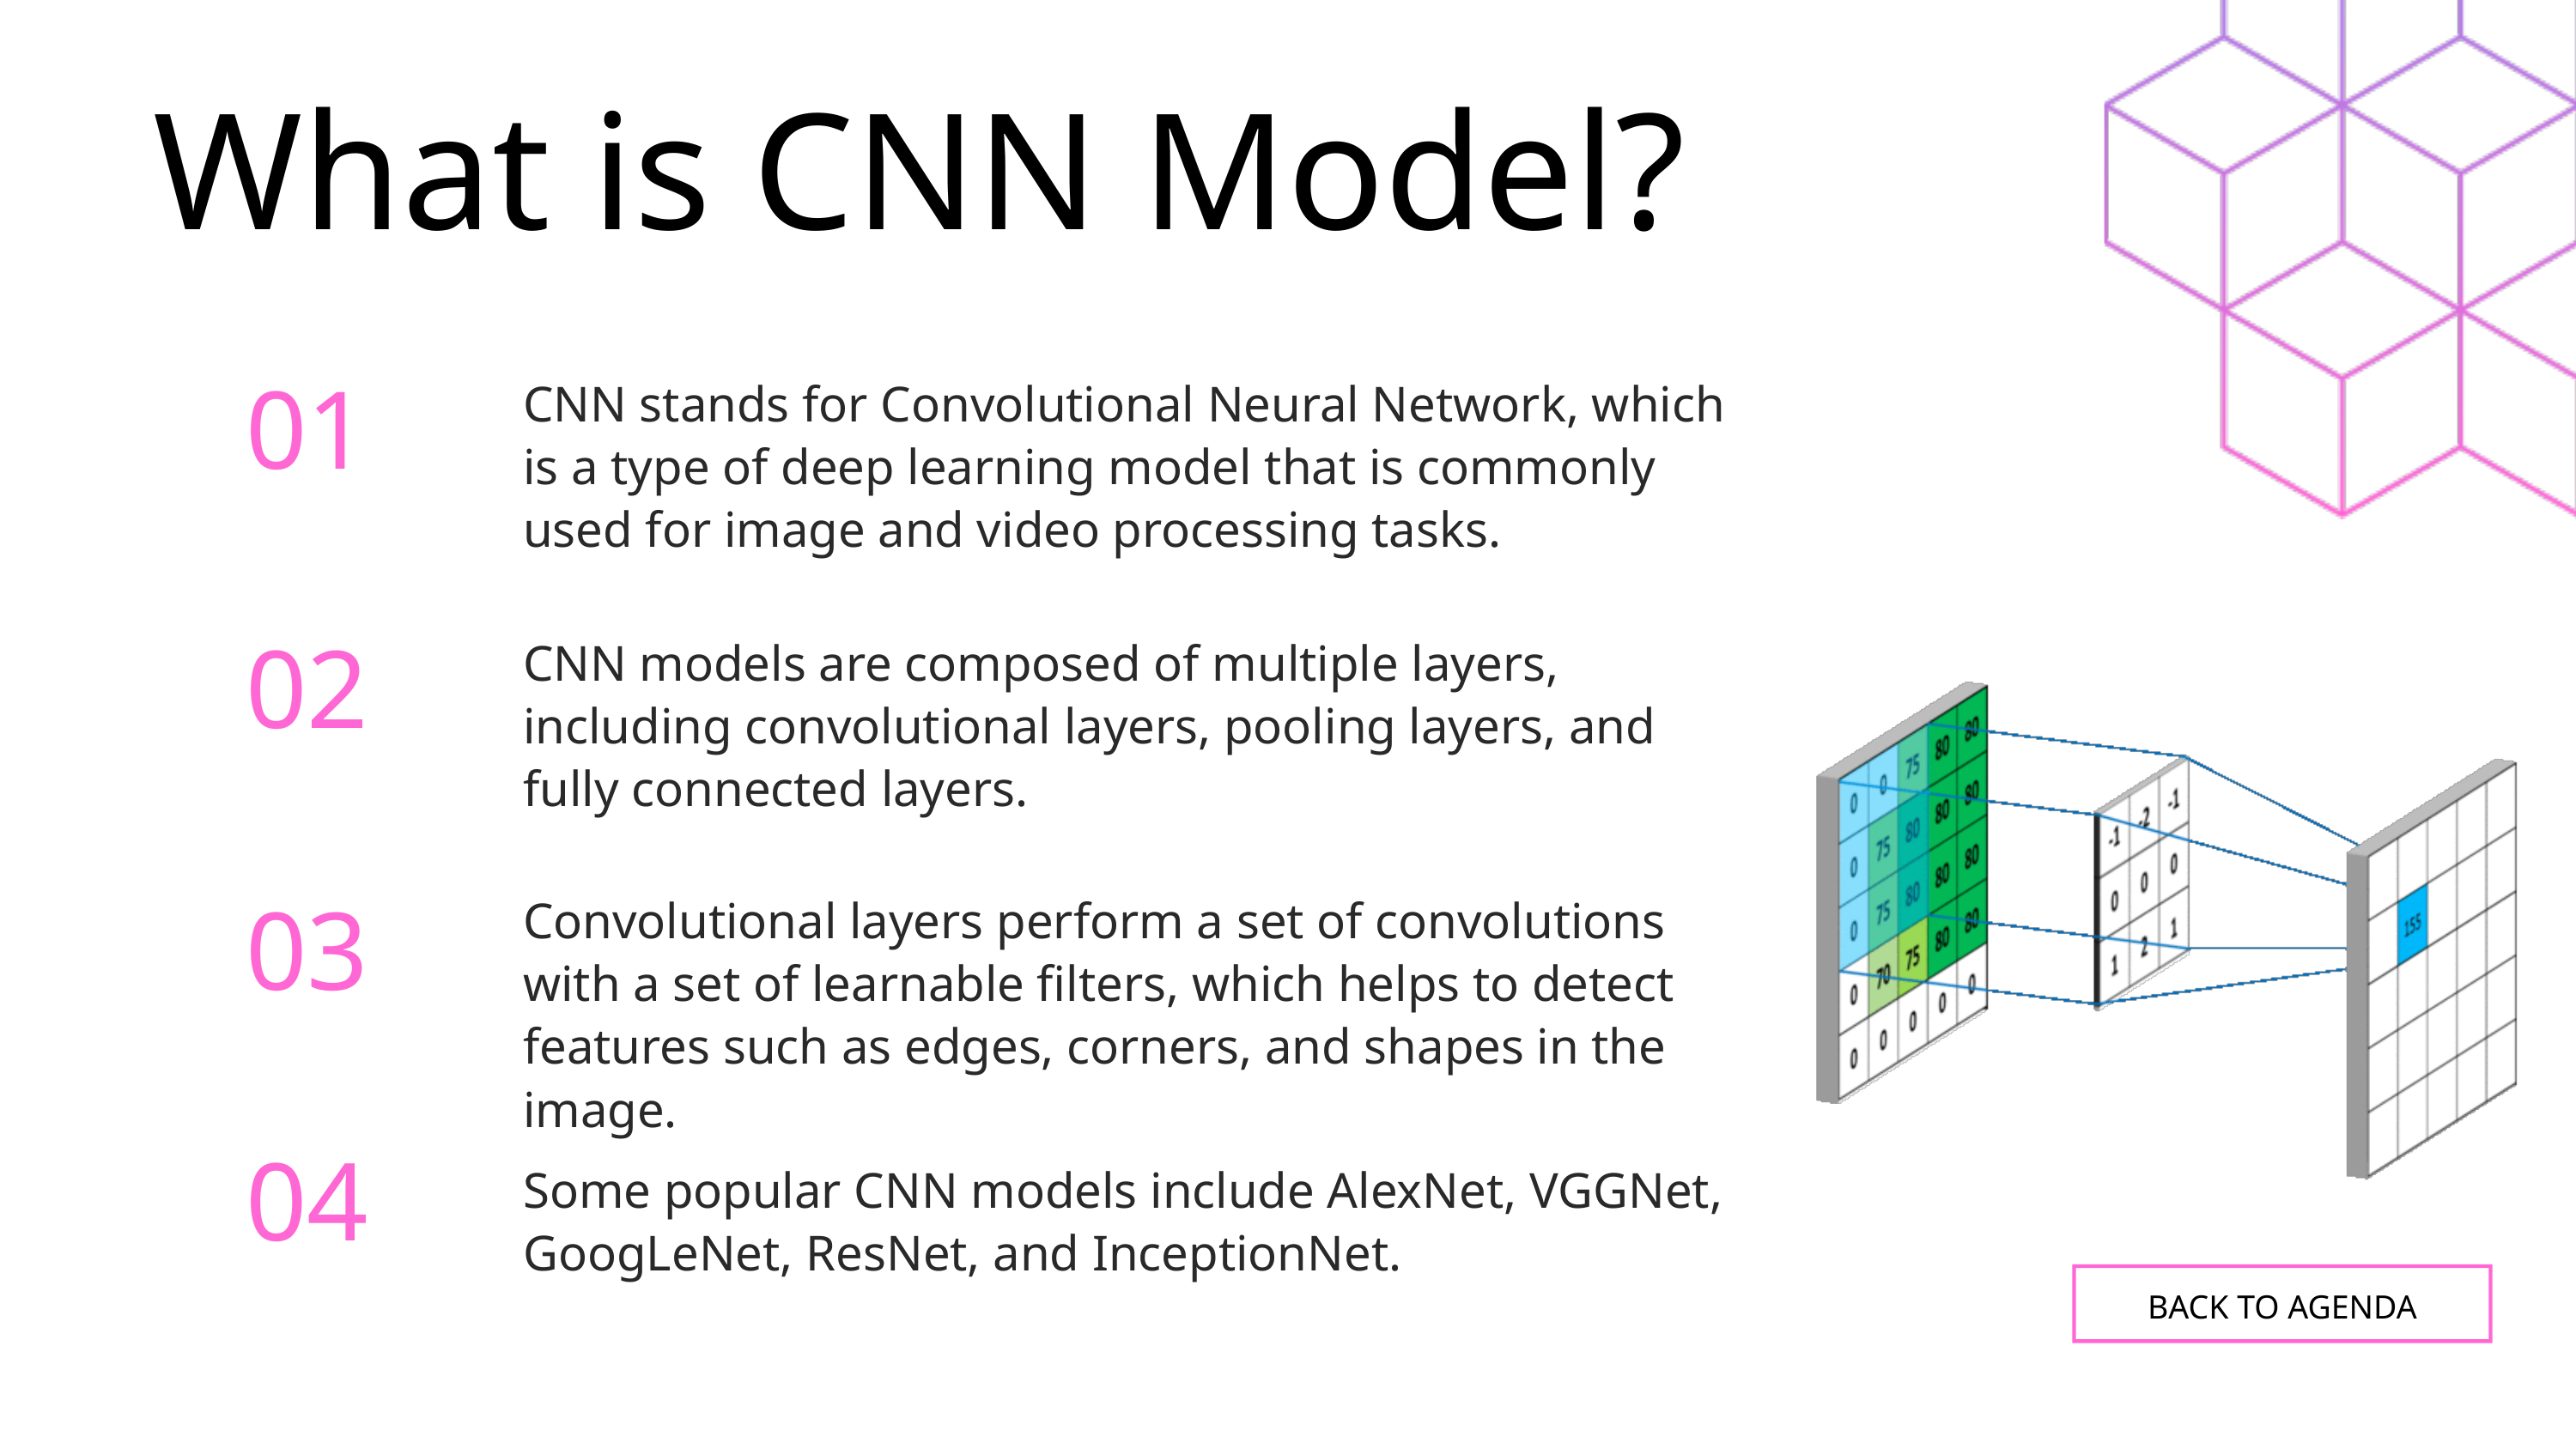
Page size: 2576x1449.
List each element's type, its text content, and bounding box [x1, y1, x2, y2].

text_box [1753, 518, 2576, 1343]
text_box [2104, 0, 2576, 518]
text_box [64, 630, 1738, 811]
text_box What is CNN Model?​ [144, 69, 1695, 263]
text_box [2072, 1264, 2493, 1343]
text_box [64, 371, 1738, 553]
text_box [64, 888, 1738, 1070]
text_box 04 [64, 1143, 369, 1263]
text_box Some popular CNN models include AlexNet, VGGNet, GoogLeNet, ResNet, and InceptionNet. [523, 1155, 1738, 1281]
